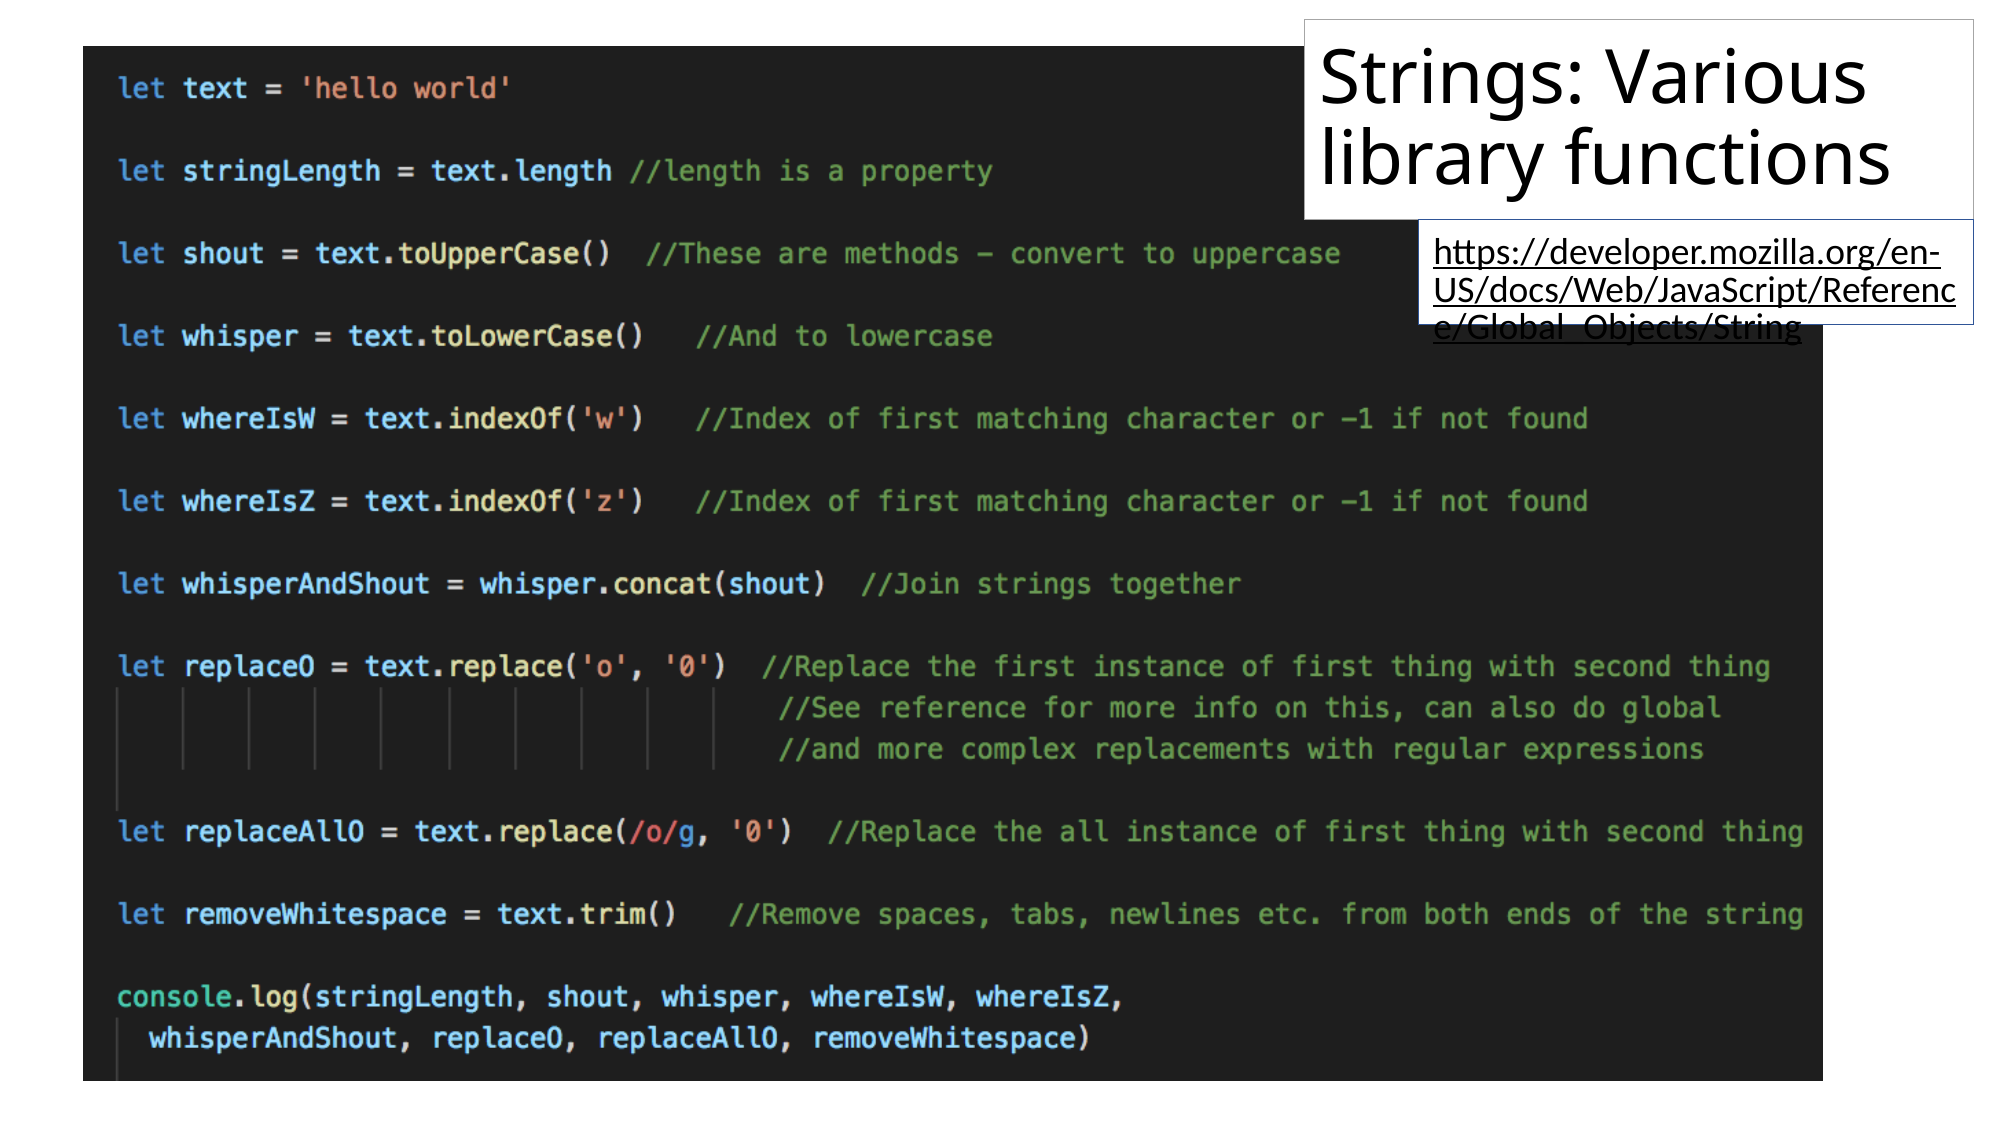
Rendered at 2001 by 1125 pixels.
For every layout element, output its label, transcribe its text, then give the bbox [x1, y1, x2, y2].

title Strings: Various library functions [1304, 19, 1974, 219]
picture [82, 46, 1823, 1081]
text_box https://developer.mozilla.org/en-US/docs/Web/JavaScript/Reference/Global_Objects/String [1823, 219, 1974, 325]
